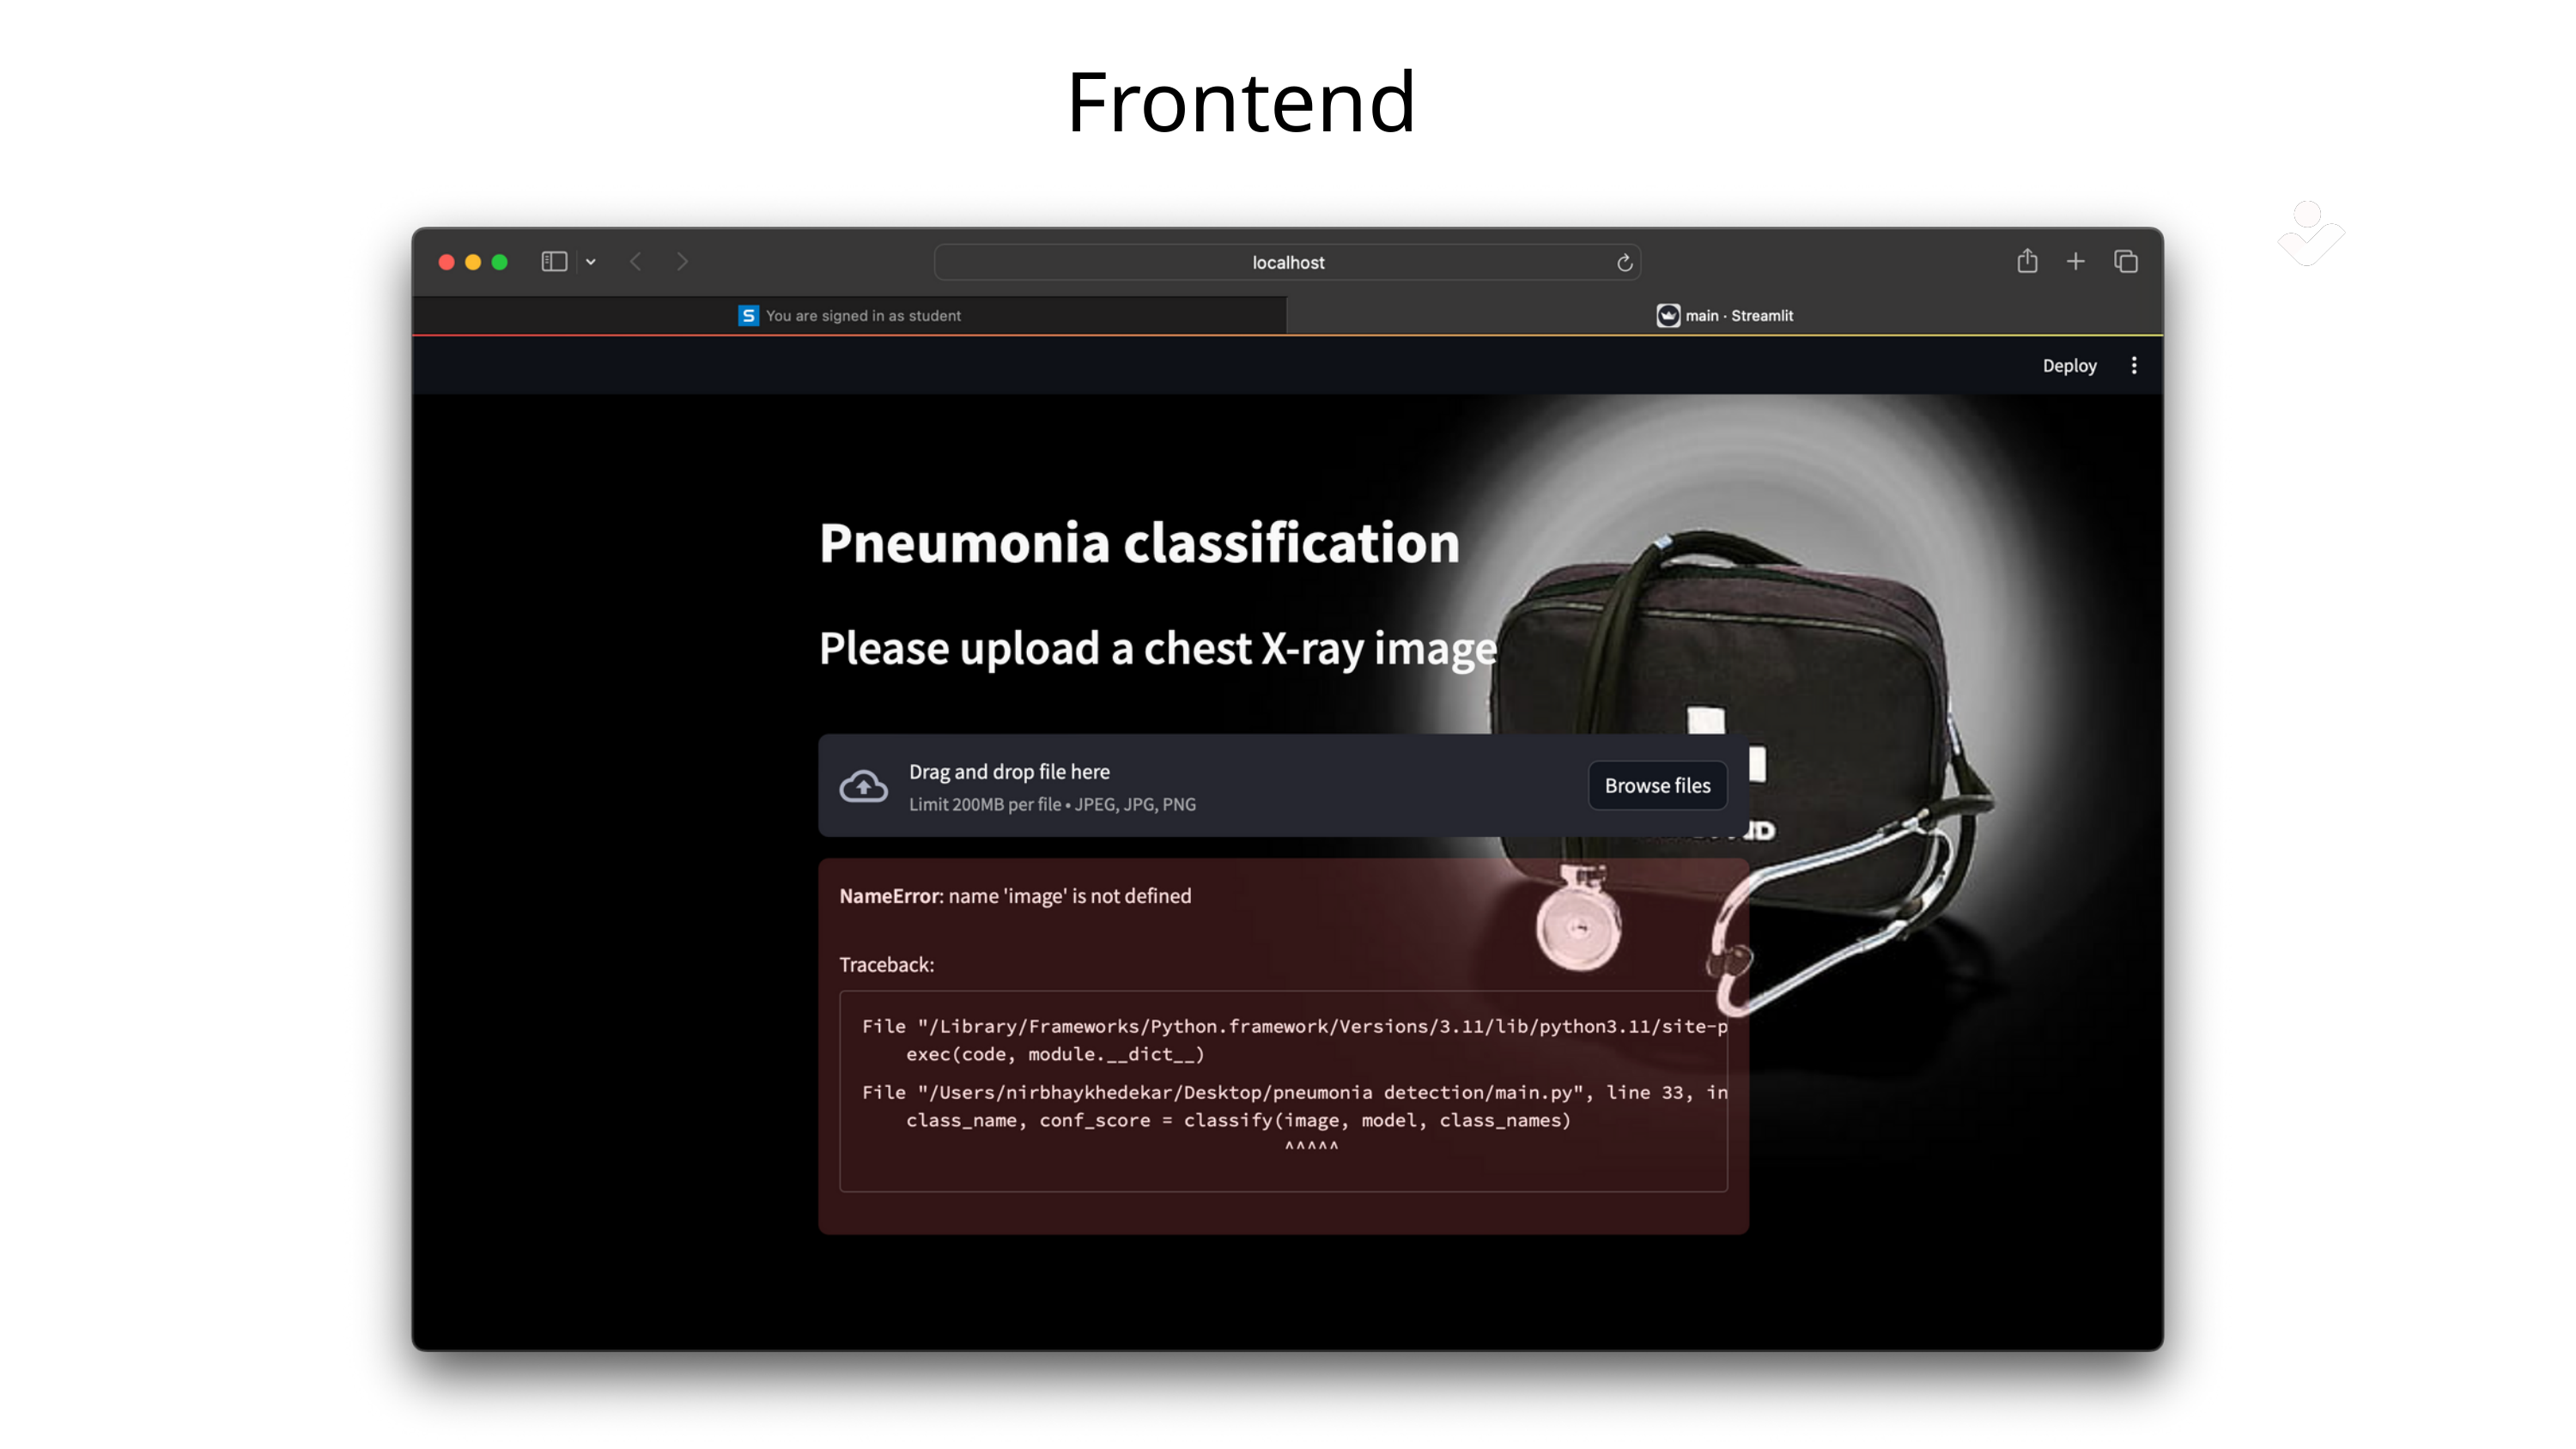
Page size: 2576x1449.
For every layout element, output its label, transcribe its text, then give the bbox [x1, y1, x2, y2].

text_box [338, 178, 2238, 1449]
text_box Frontend [1028, 33, 1456, 149]
text_box [2277, 201, 2346, 267]
